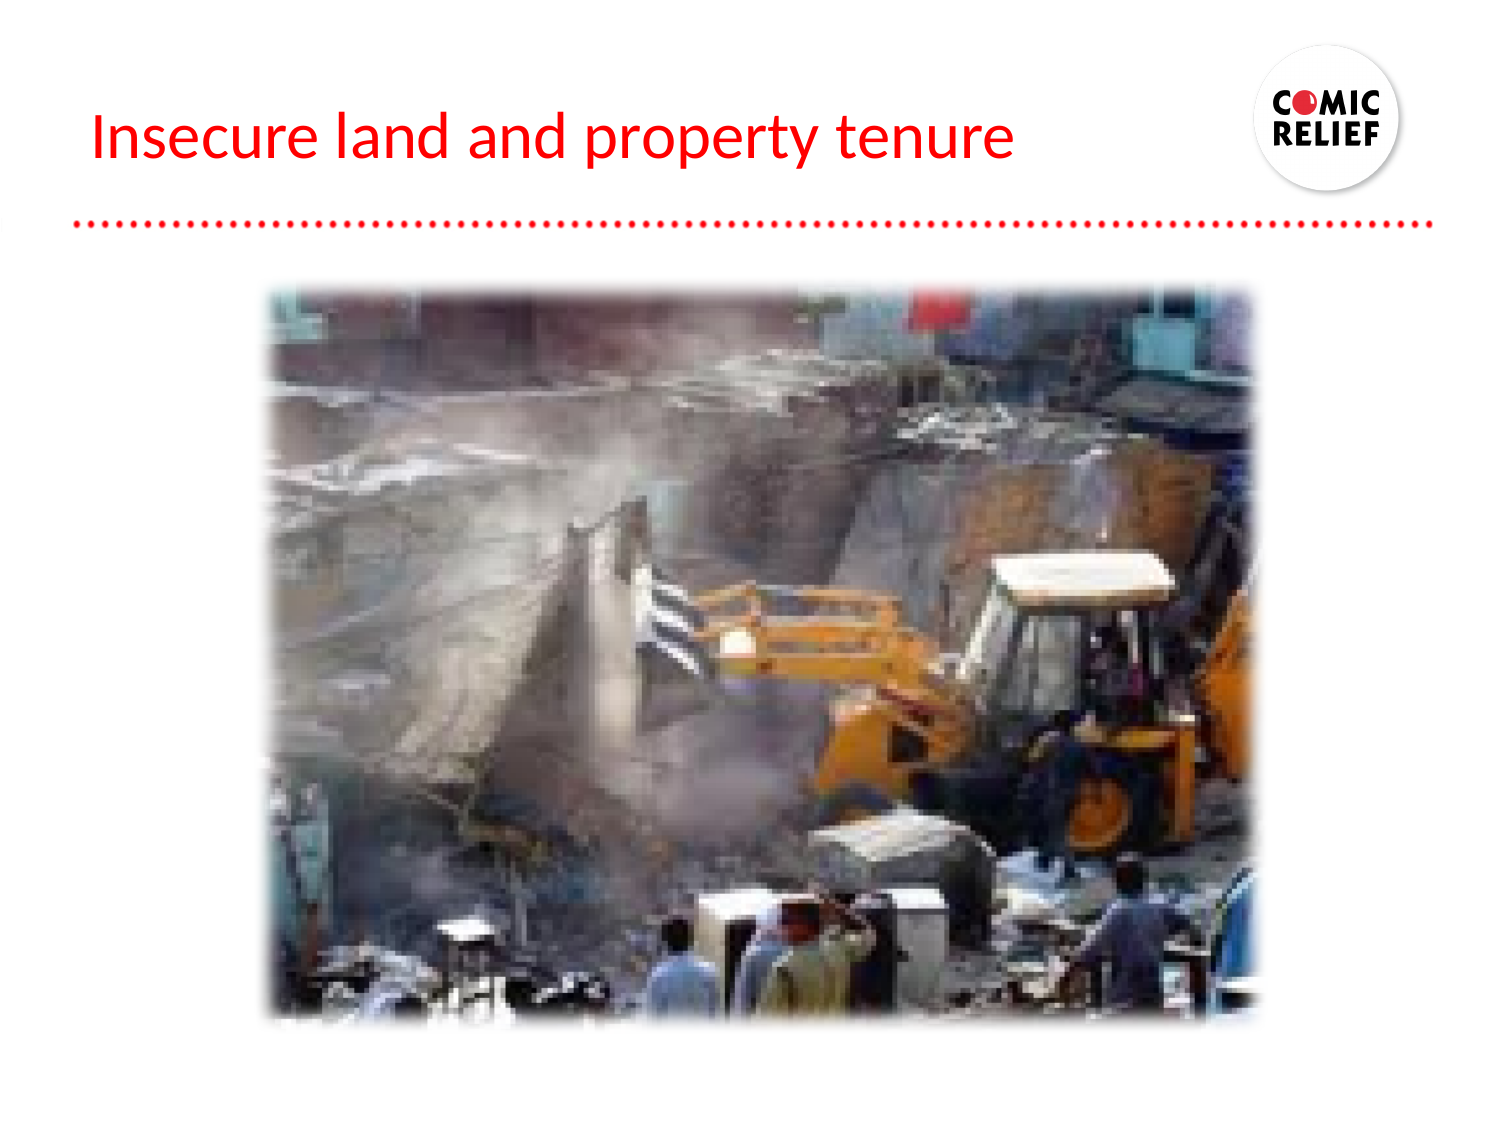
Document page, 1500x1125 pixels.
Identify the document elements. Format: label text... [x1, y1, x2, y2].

picture [0, 25, 1500, 232]
list Insecure land and property tenure [75, 60, 1228, 203]
picture [253, 275, 1269, 1035]
